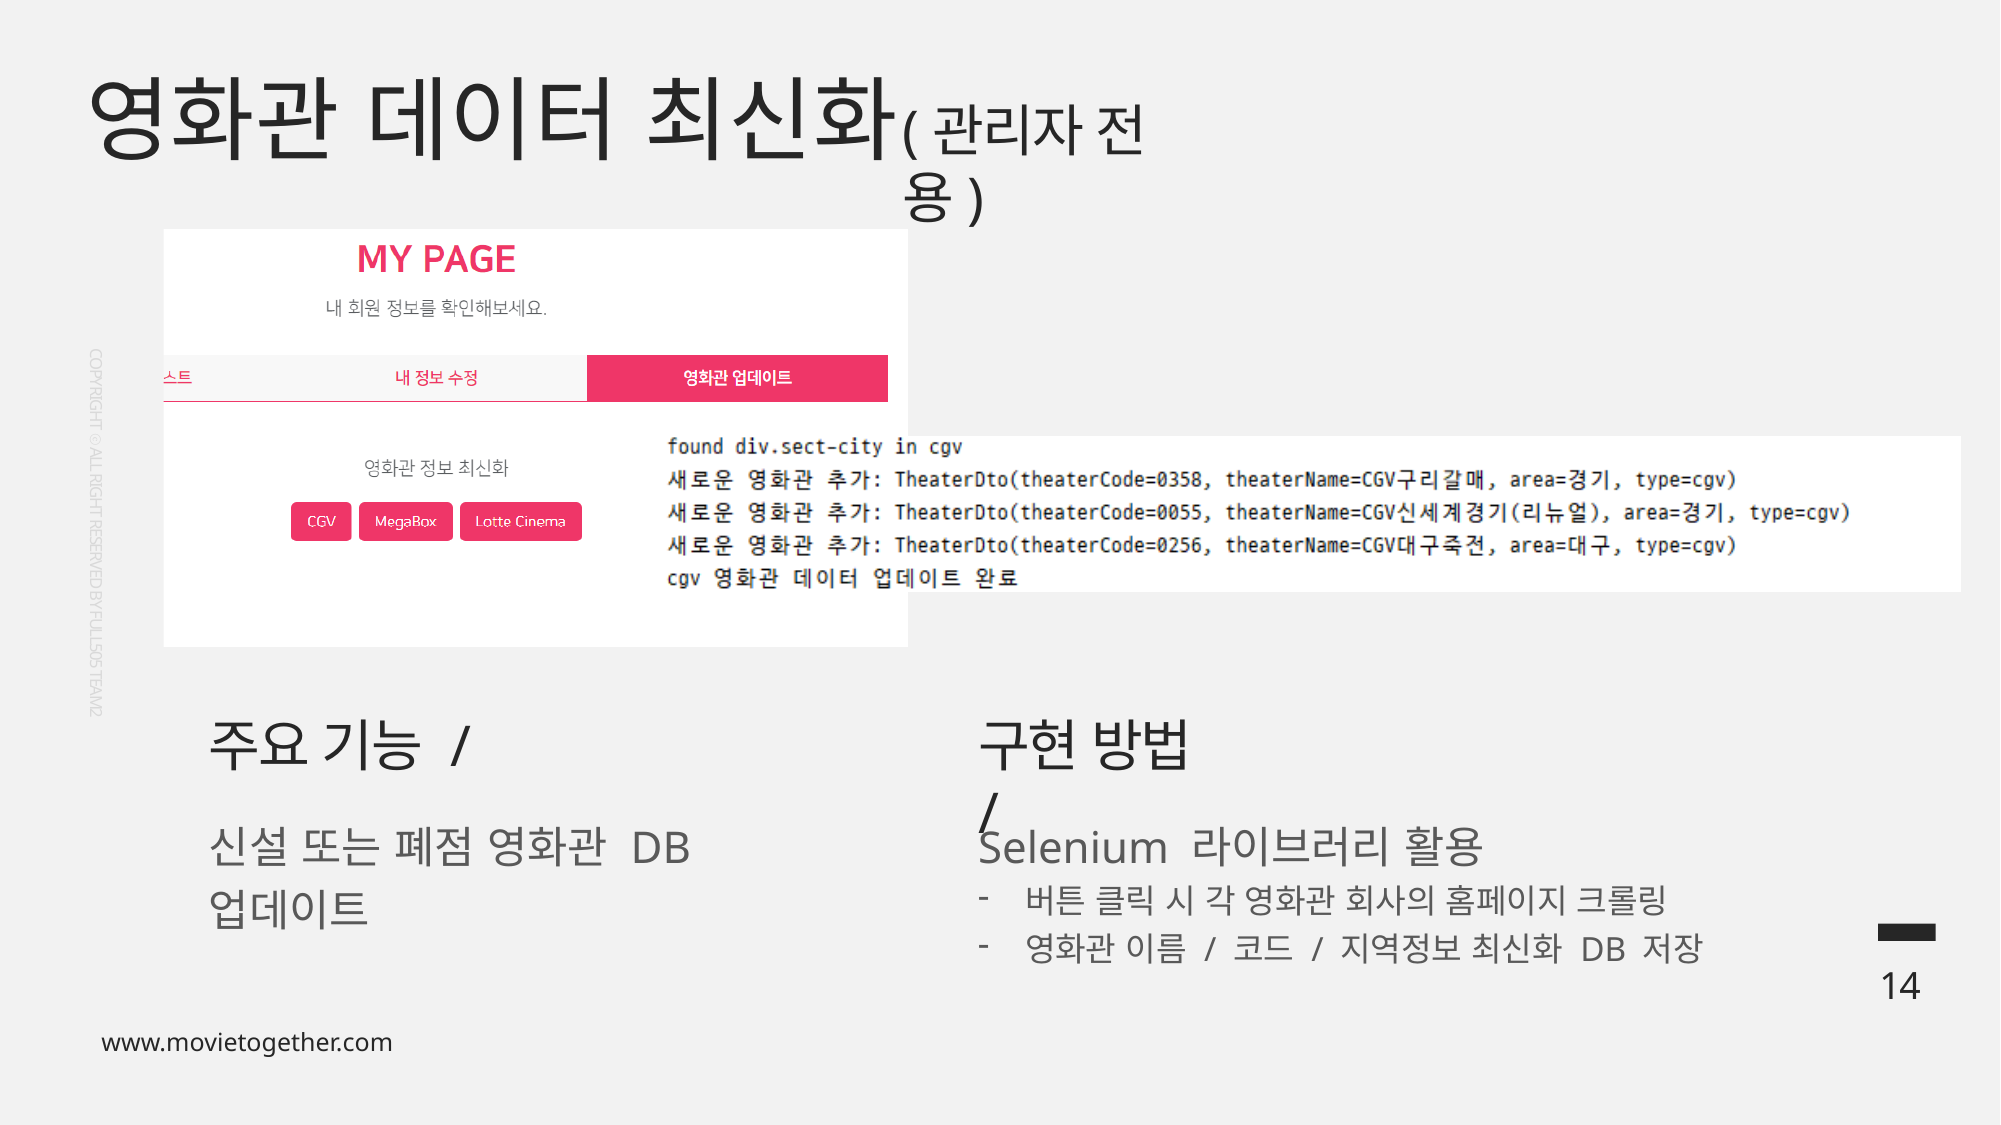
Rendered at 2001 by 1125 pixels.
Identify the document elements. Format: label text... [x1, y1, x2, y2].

text_box (관리자 전용) [893, 91, 1232, 235]
text_box 신설 또는 폐점 영화관 DB 업데이트 [200, 805, 869, 940]
text_box Selenium 라이브러리 활용 버튼 클릭 시 각 영화관 회사의 홈페이지 크롤링 영화관 이름 / 코드 / 지역정보 최신화 DB 저장 [969, 805, 1719, 973]
text_box www.movietogether.com [86, 1019, 453, 1064]
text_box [1864, 923, 1936, 1061]
text_box 영화관 데이터 최신화 [53, 58, 1021, 177]
text_box 구현 방법 / [969, 706, 1241, 805]
picture [163, 229, 1961, 647]
text_box 주요 기능 / [200, 706, 538, 782]
text_box COPYRIGHT ⓒ ALL RIGHT RESERVED BY FULL505 TEAM2 [86, 348, 107, 746]
